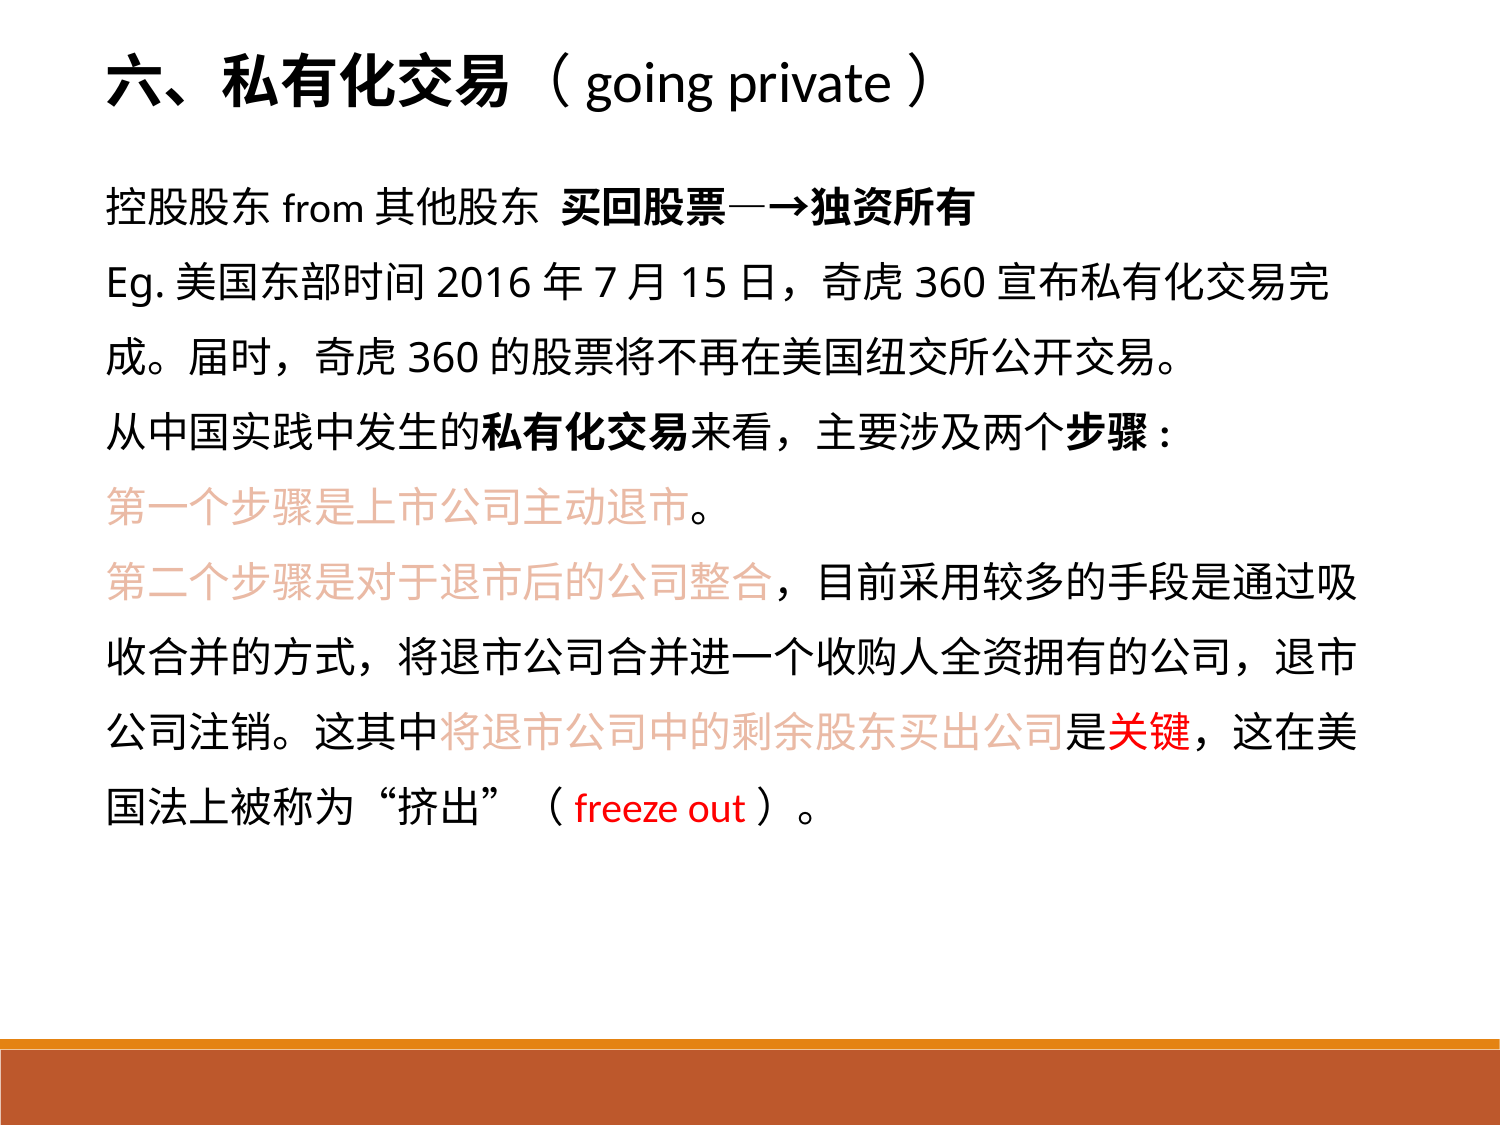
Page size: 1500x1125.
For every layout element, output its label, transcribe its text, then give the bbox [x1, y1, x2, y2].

text_box 六、私有化交易（going private） [90, 47, 1442, 127]
text_box 控股股东from其他股东 买回股票—→独资所有 Eg.美国东部时间2016年7月15日，奇虎360宣布私有化交易完成。届时，奇虎360的股票将不再在美国纽交所公开交易。 从中国实践中发生的私有化交易来看，主要涉及两个步骤: 第一个步骤是上市公司主动退市。 第二个步骤是对于退市后的公司整合，目前采用较多的手段是通过吸收合并的方式，将退市公司合并进一个收购人全资拥有的公司，退市公司注销。这其中将退市公司中的剩余股东买出公司是关键，这在美国法上被称为“挤出”（freeze out）。 [90, 147, 1390, 838]
